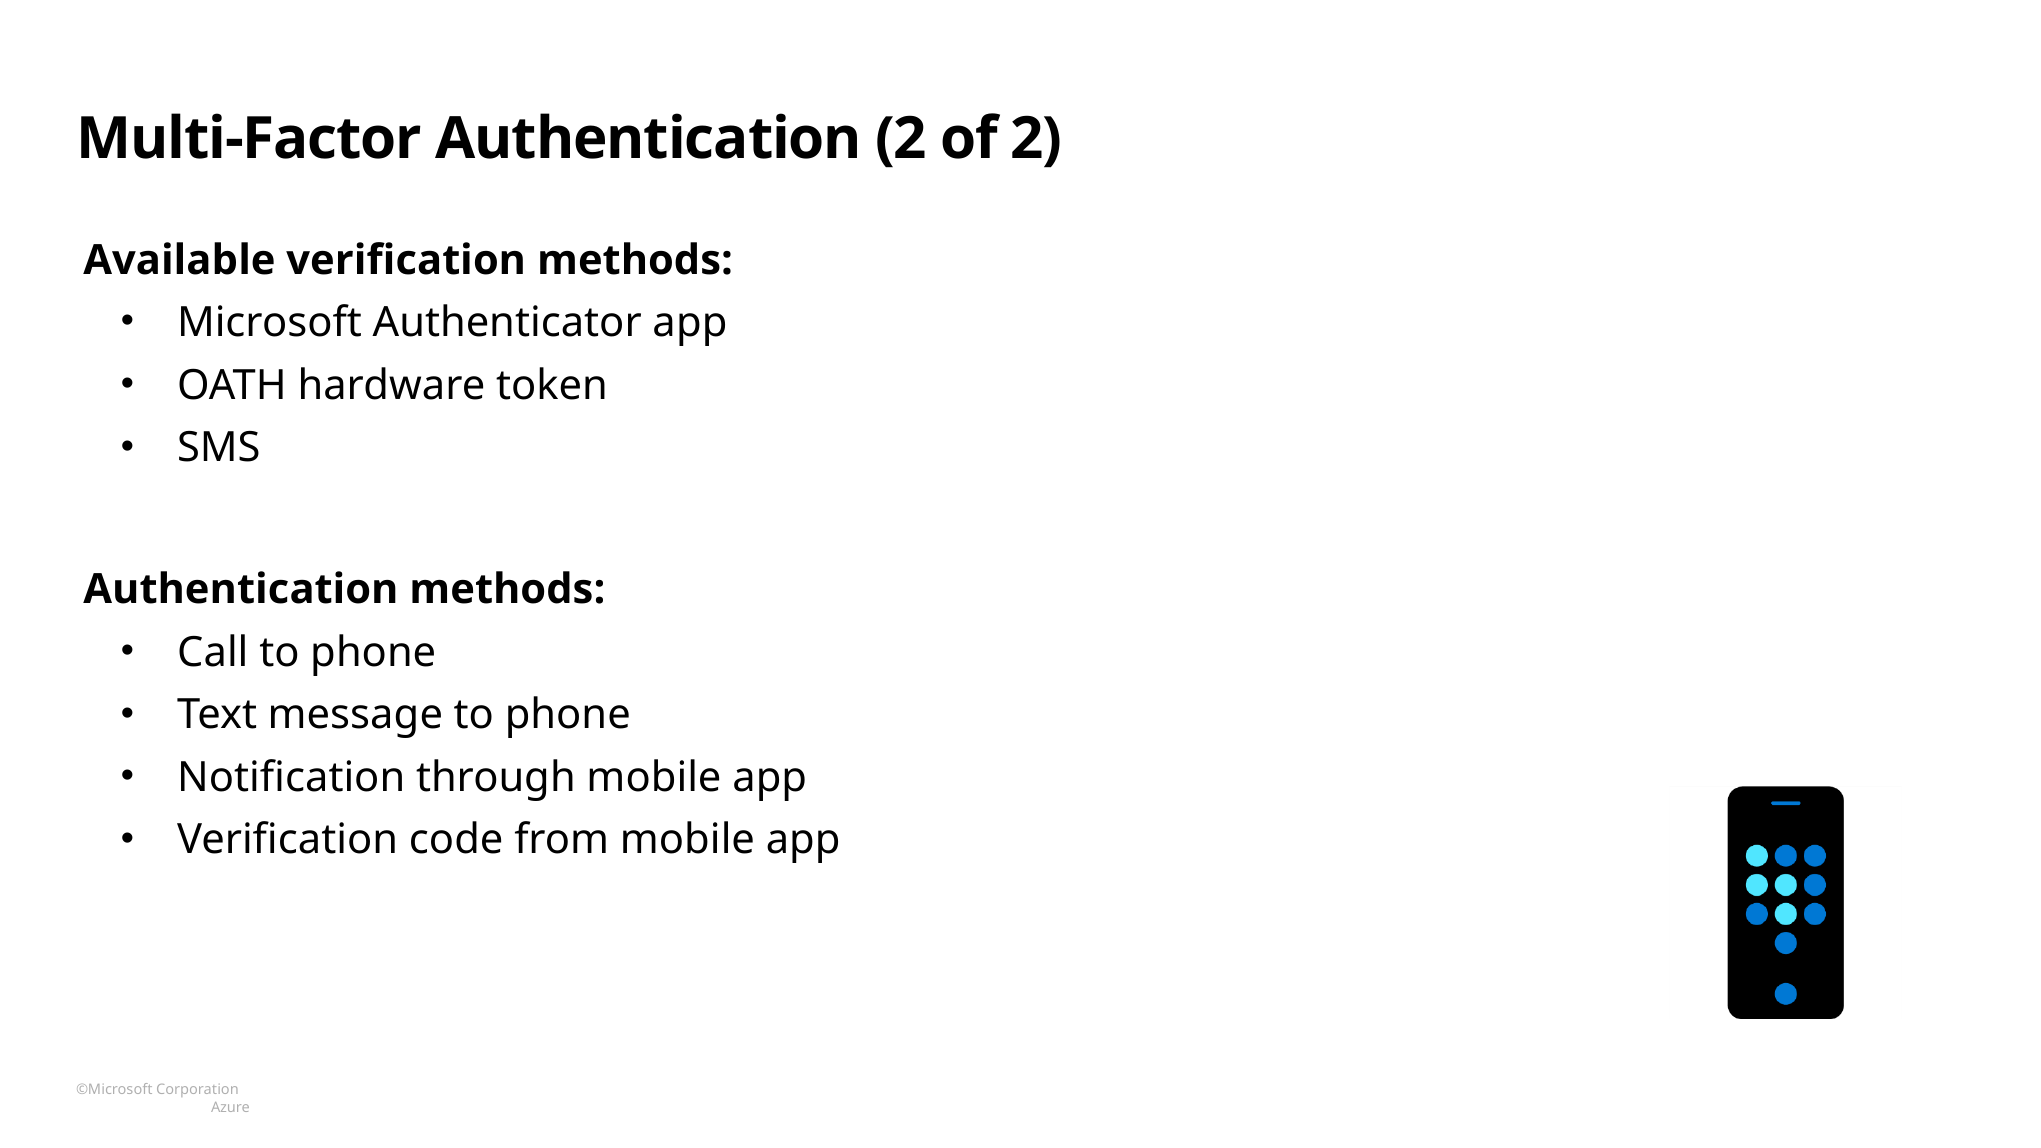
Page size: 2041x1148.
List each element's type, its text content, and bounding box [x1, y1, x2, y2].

list Available verification methods: Microsoft Authenticator app OATH hardware token SMS Authentication methods: Call to phone Text message to phone Notification through mobile app Verification code from mobile app [83, 232, 1654, 851]
picture [1668, 785, 1903, 1019]
title Multi-Factor Authentication (2 of 2) [76, 103, 1969, 172]
